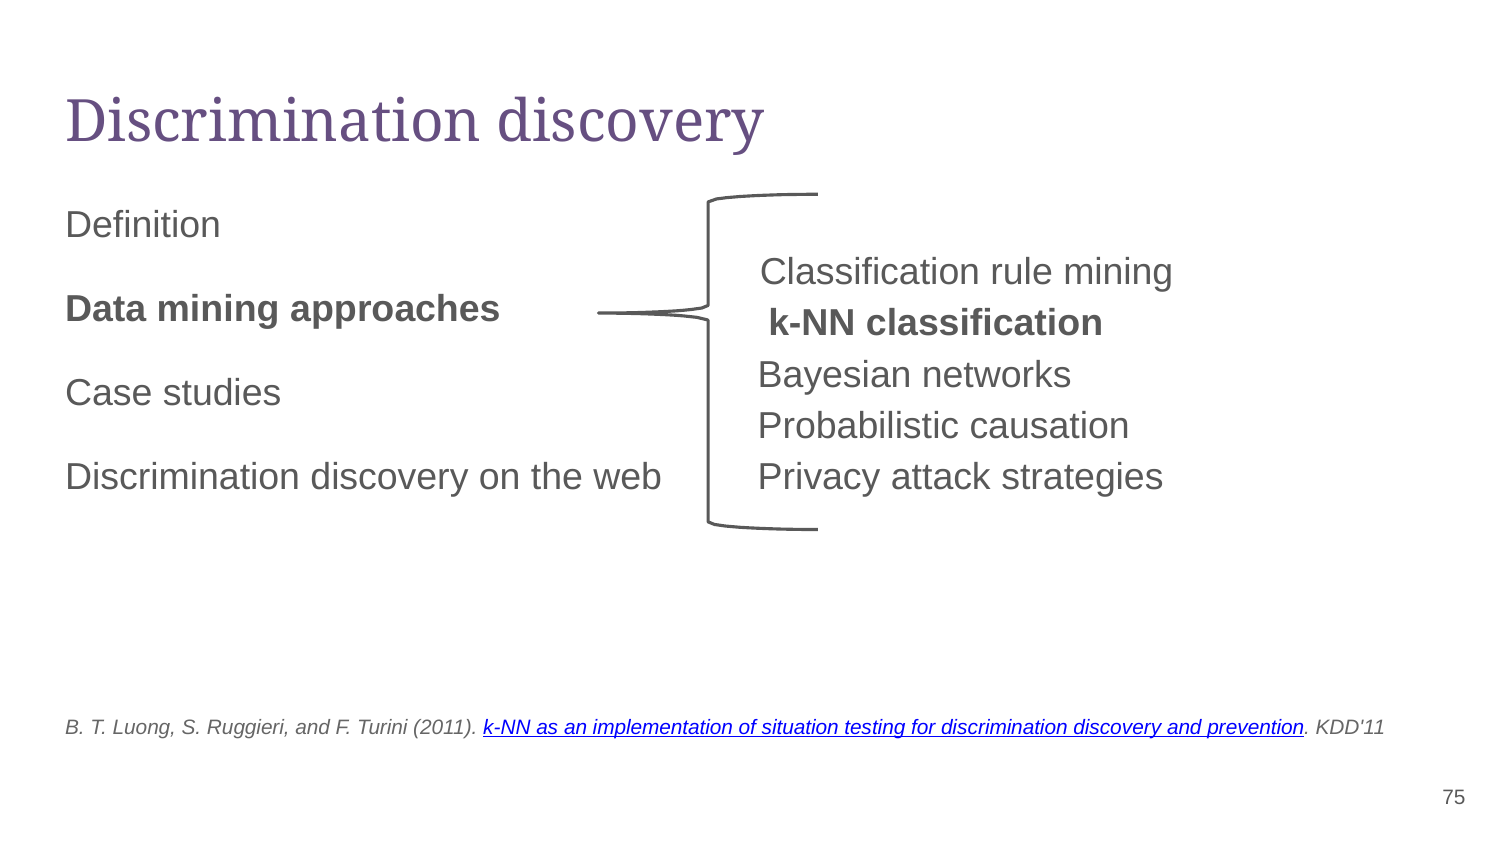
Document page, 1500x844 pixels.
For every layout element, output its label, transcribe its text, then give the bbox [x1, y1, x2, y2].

text_box Data mining approaches [63, 283, 503, 327]
text_box Discrimination discovery on the web [63, 452, 665, 496]
text_box Case studies [63, 368, 284, 411]
text_box [598, 194, 818, 530]
title Discrimination discovery [63, 82, 1437, 163]
text_box Definition [63, 199, 224, 242]
text_box Classification rule mining k-NN classification Bayesian networks Probabilistic causation Privacy attack strategies [818, 240, 1177, 484]
slide_number ‹#› [1426, 783, 1468, 806]
text_box B. T. Luong, S. Ruggieri, and F. Turini (2011). k-NN as an implementation of situation testing for discrimination discovery and prevention. KDD'11 [63, 713, 1404, 736]
